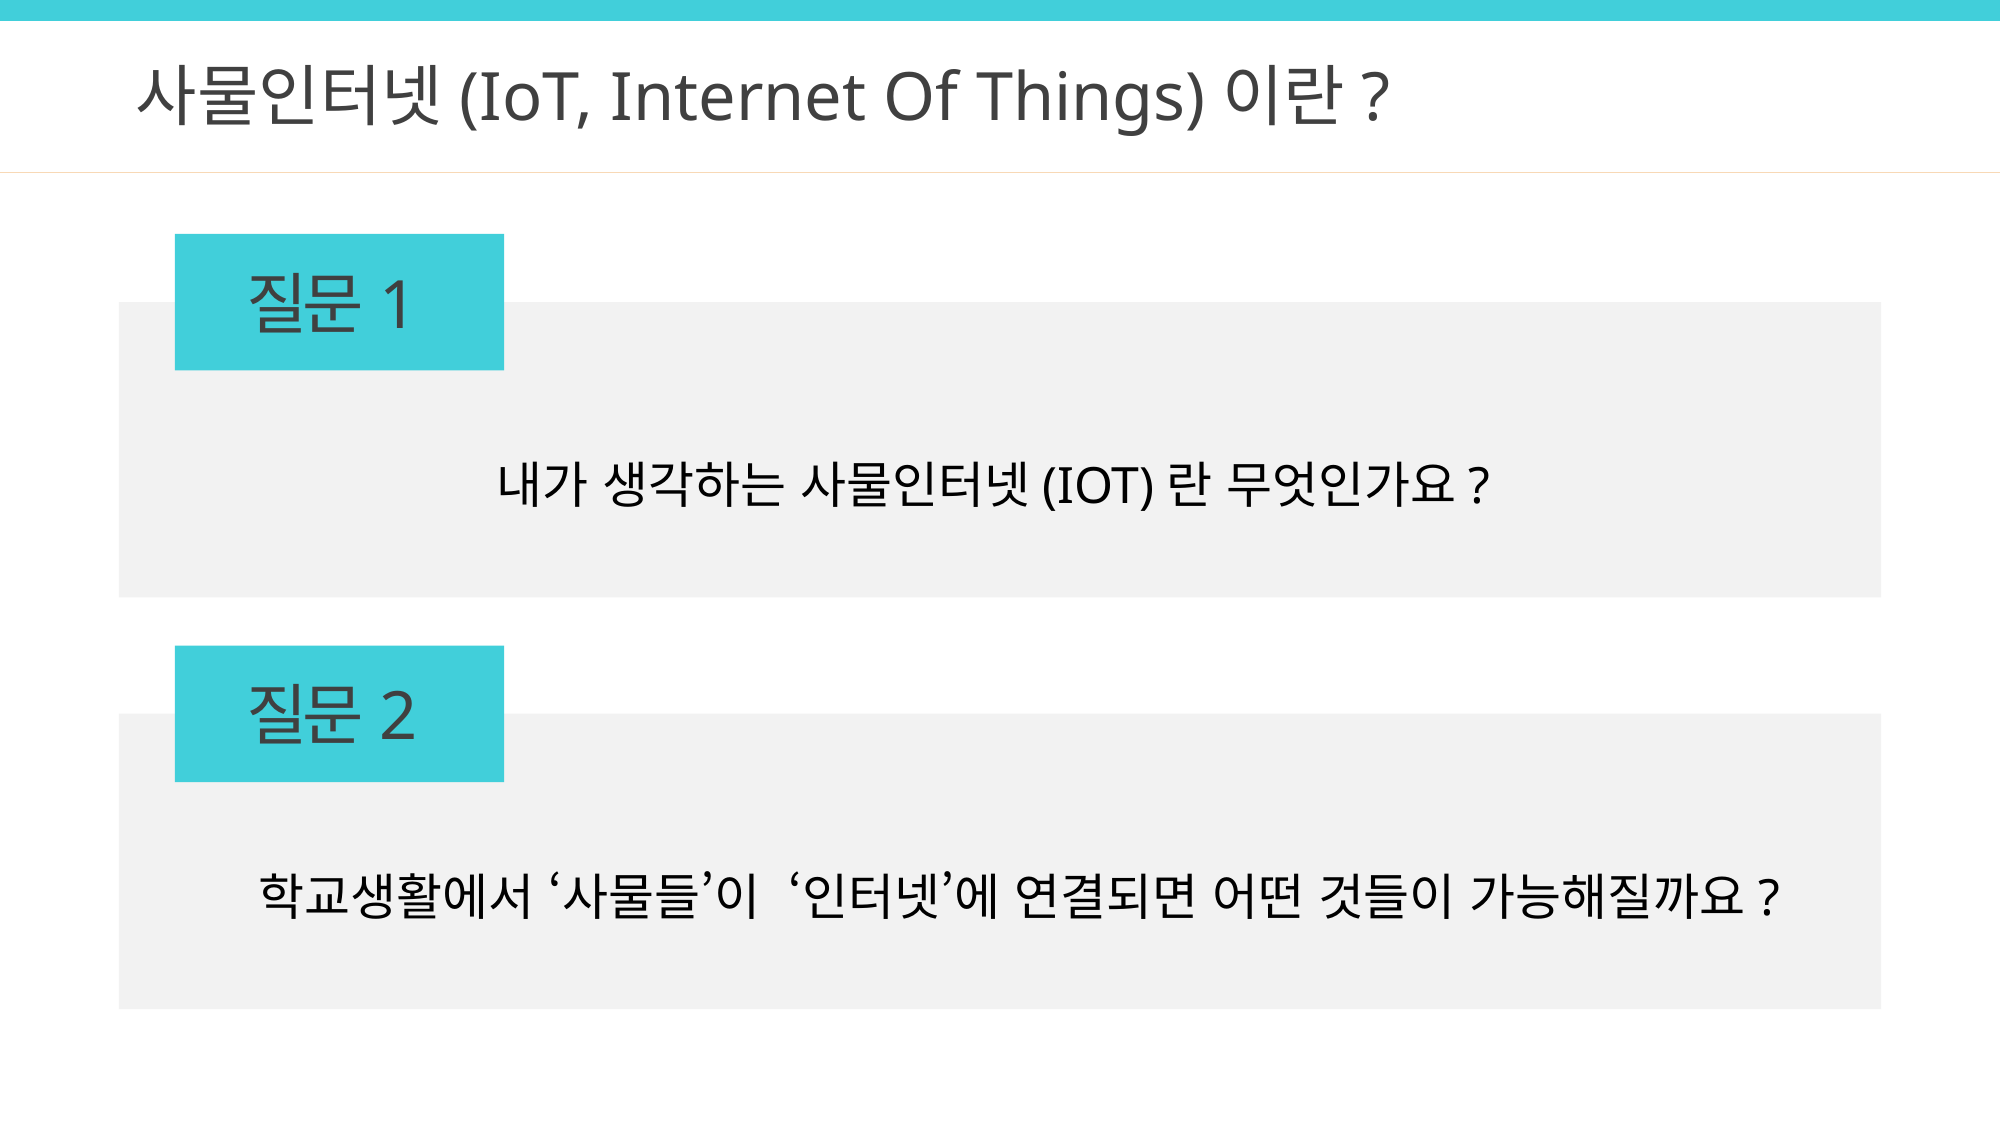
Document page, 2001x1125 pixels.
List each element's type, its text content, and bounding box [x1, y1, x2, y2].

text_box 학교생활에서 ‘사물들’이 ‘인터넷’에 연결되면 어떤 것들이 가능해질까요? [243, 857, 1796, 933]
text_box 질문1 [232, 254, 433, 349]
text_box 내가 생각하는 사물인터넷(IOT)란 무엇인가요? [481, 446, 1519, 521]
text_box [118, 713, 1882, 1010]
text_box [0, 0, 2000, 22]
text_box 질문2 [232, 665, 433, 761]
text_box [174, 233, 505, 371]
text_box [174, 645, 505, 783]
text_box [118, 301, 1882, 598]
text_box 사물인터넷(IoT, Internet Of Things)이란? [121, 46, 1406, 142]
